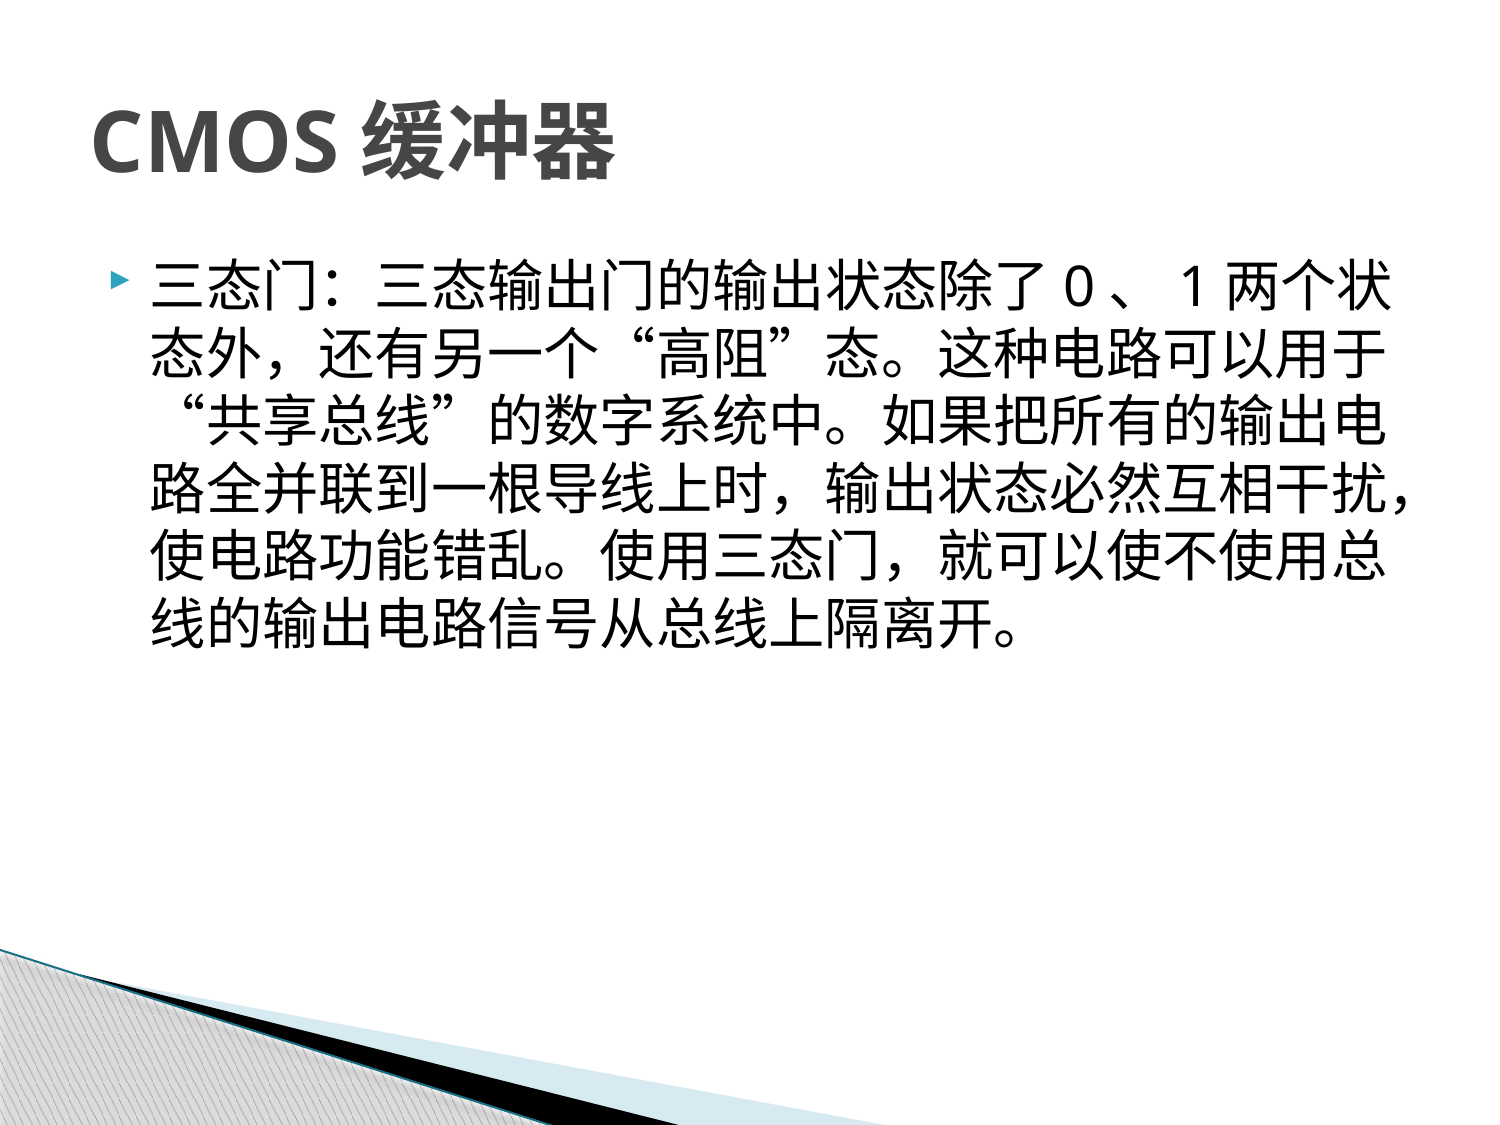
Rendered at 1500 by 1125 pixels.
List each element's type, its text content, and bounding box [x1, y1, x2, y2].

title CMOS缓冲器 [75, 45, 1425, 233]
list 三态门：三态输出门的输出状态除了0、1两个状态外，还有另一个“高阻”态。这种电路可以用于“共享总线”的数字系统中。如果把所有的输出电路全并联到一根导线上时，输出状态必然互相干扰，使电路功能错乱。使用三态门，就可以使不使用总线的输出电路信号从总线上隔离开。 [75, 243, 1425, 986]
